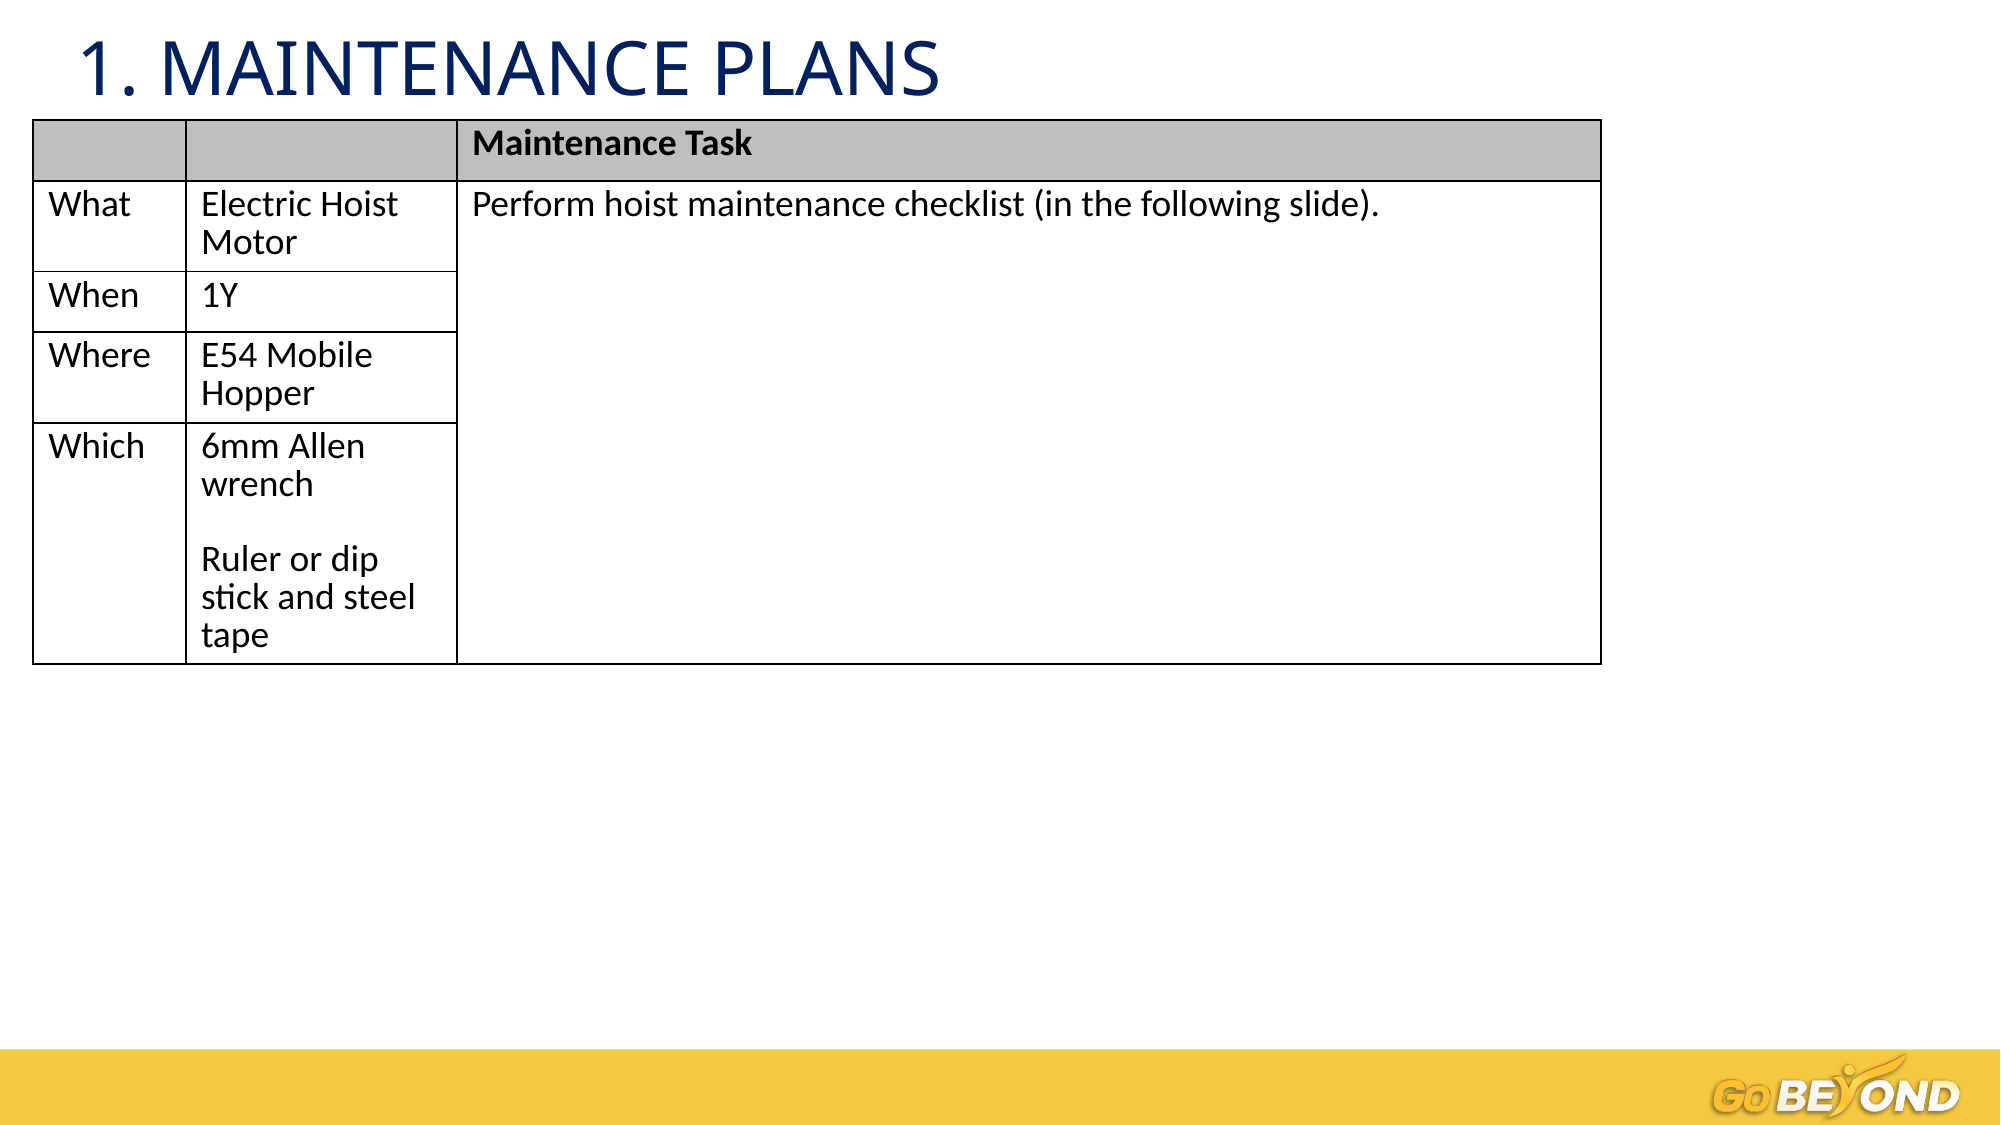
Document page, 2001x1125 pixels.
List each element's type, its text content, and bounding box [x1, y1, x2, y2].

table_cell Where [34, 333, 185, 422]
table_cell Perform hoist maintenance checklist (in the following slide). [458, 182, 1600, 663]
table_cell E54 Mobile Hopper [187, 333, 456, 422]
table_cell Electric Hoist Motor [187, 182, 456, 271]
table_cell What [34, 182, 185, 271]
picture [1706, 1049, 1964, 1125]
title 1. MAINTENANCE PLANS [61, 0, 1949, 180]
table_header Maintenance Task [458, 121, 1600, 180]
table_cell 1Y [187, 272, 456, 331]
table_cell 6mm Allen wrench Ruler or dip stick and steel tape [187, 424, 456, 663]
table_header [187, 121, 456, 180]
table_cell Which [34, 424, 185, 663]
table_cell When [34, 272, 185, 331]
table_header [34, 121, 185, 180]
